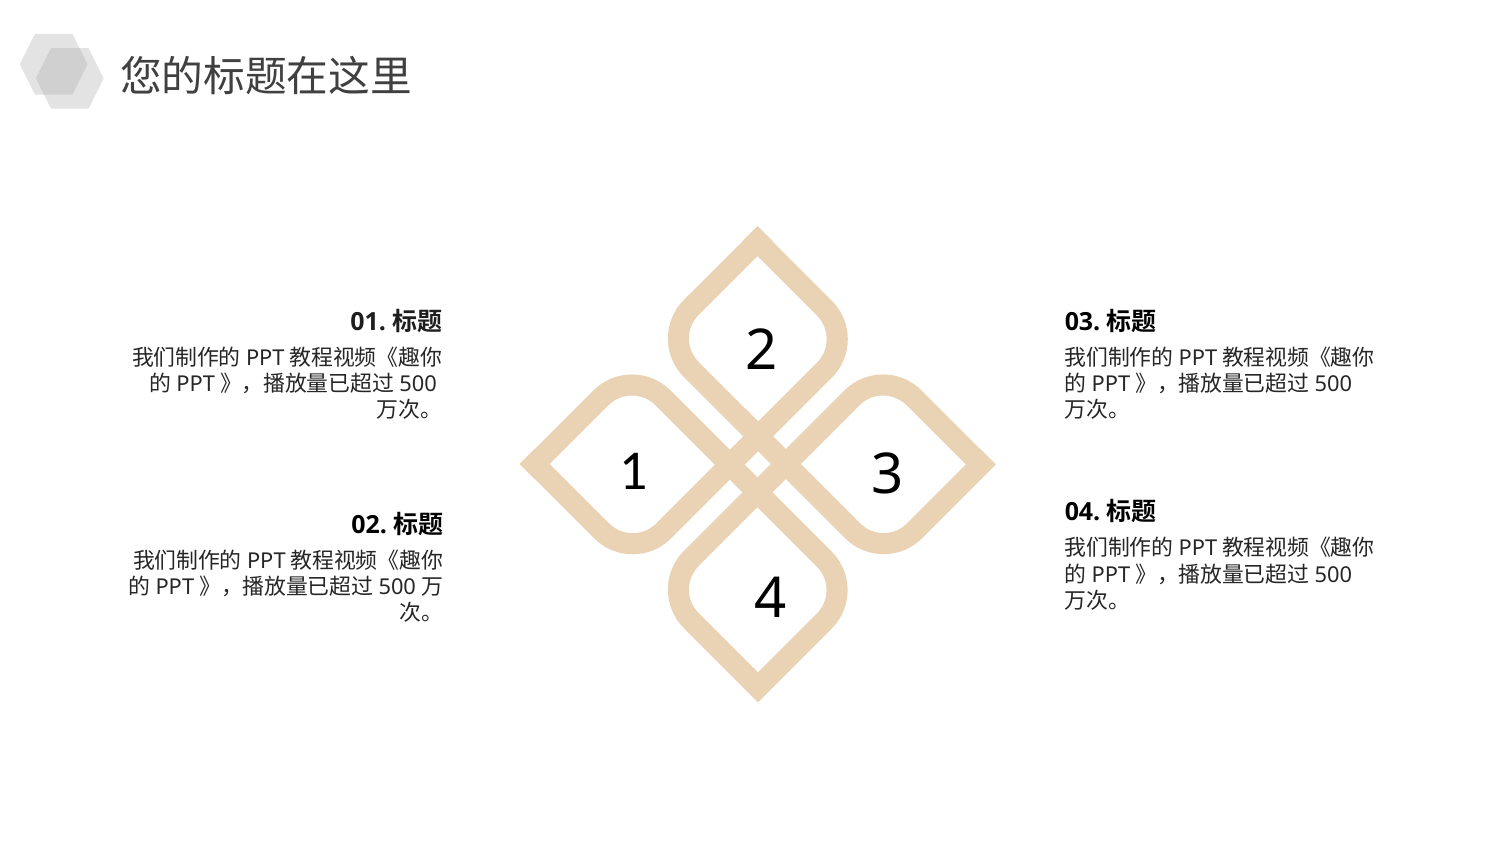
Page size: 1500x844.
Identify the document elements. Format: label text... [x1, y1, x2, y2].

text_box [19, 33, 104, 109]
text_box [99, 226, 1401, 703]
text_box 您的标题在这里 [105, 42, 428, 107]
